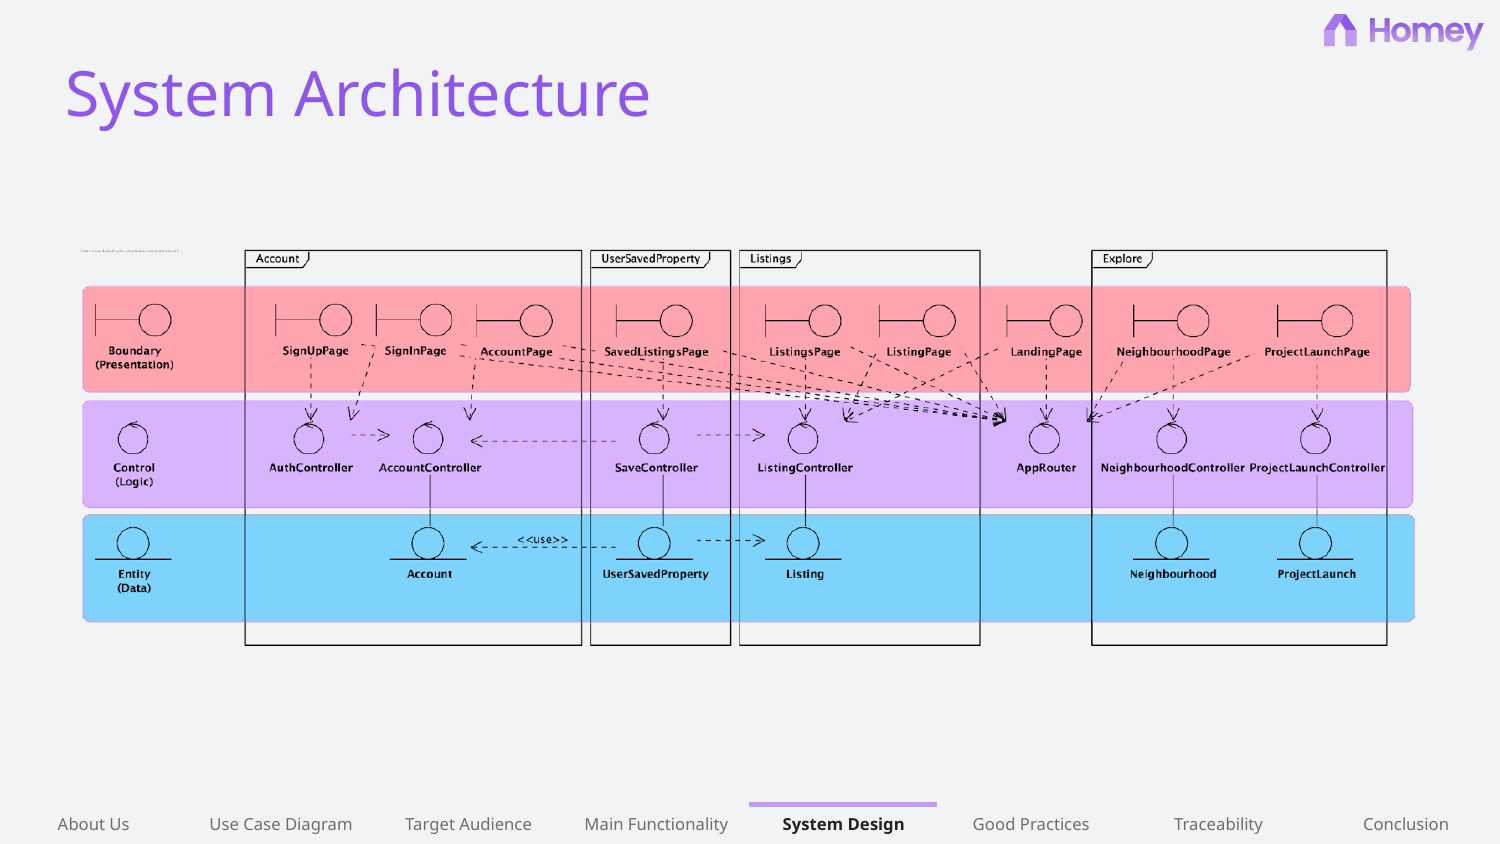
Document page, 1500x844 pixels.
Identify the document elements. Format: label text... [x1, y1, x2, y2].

picture [1324, 14, 1484, 51]
picture [79, 248, 1420, 649]
text_box System Architecture [50, 39, 1315, 133]
